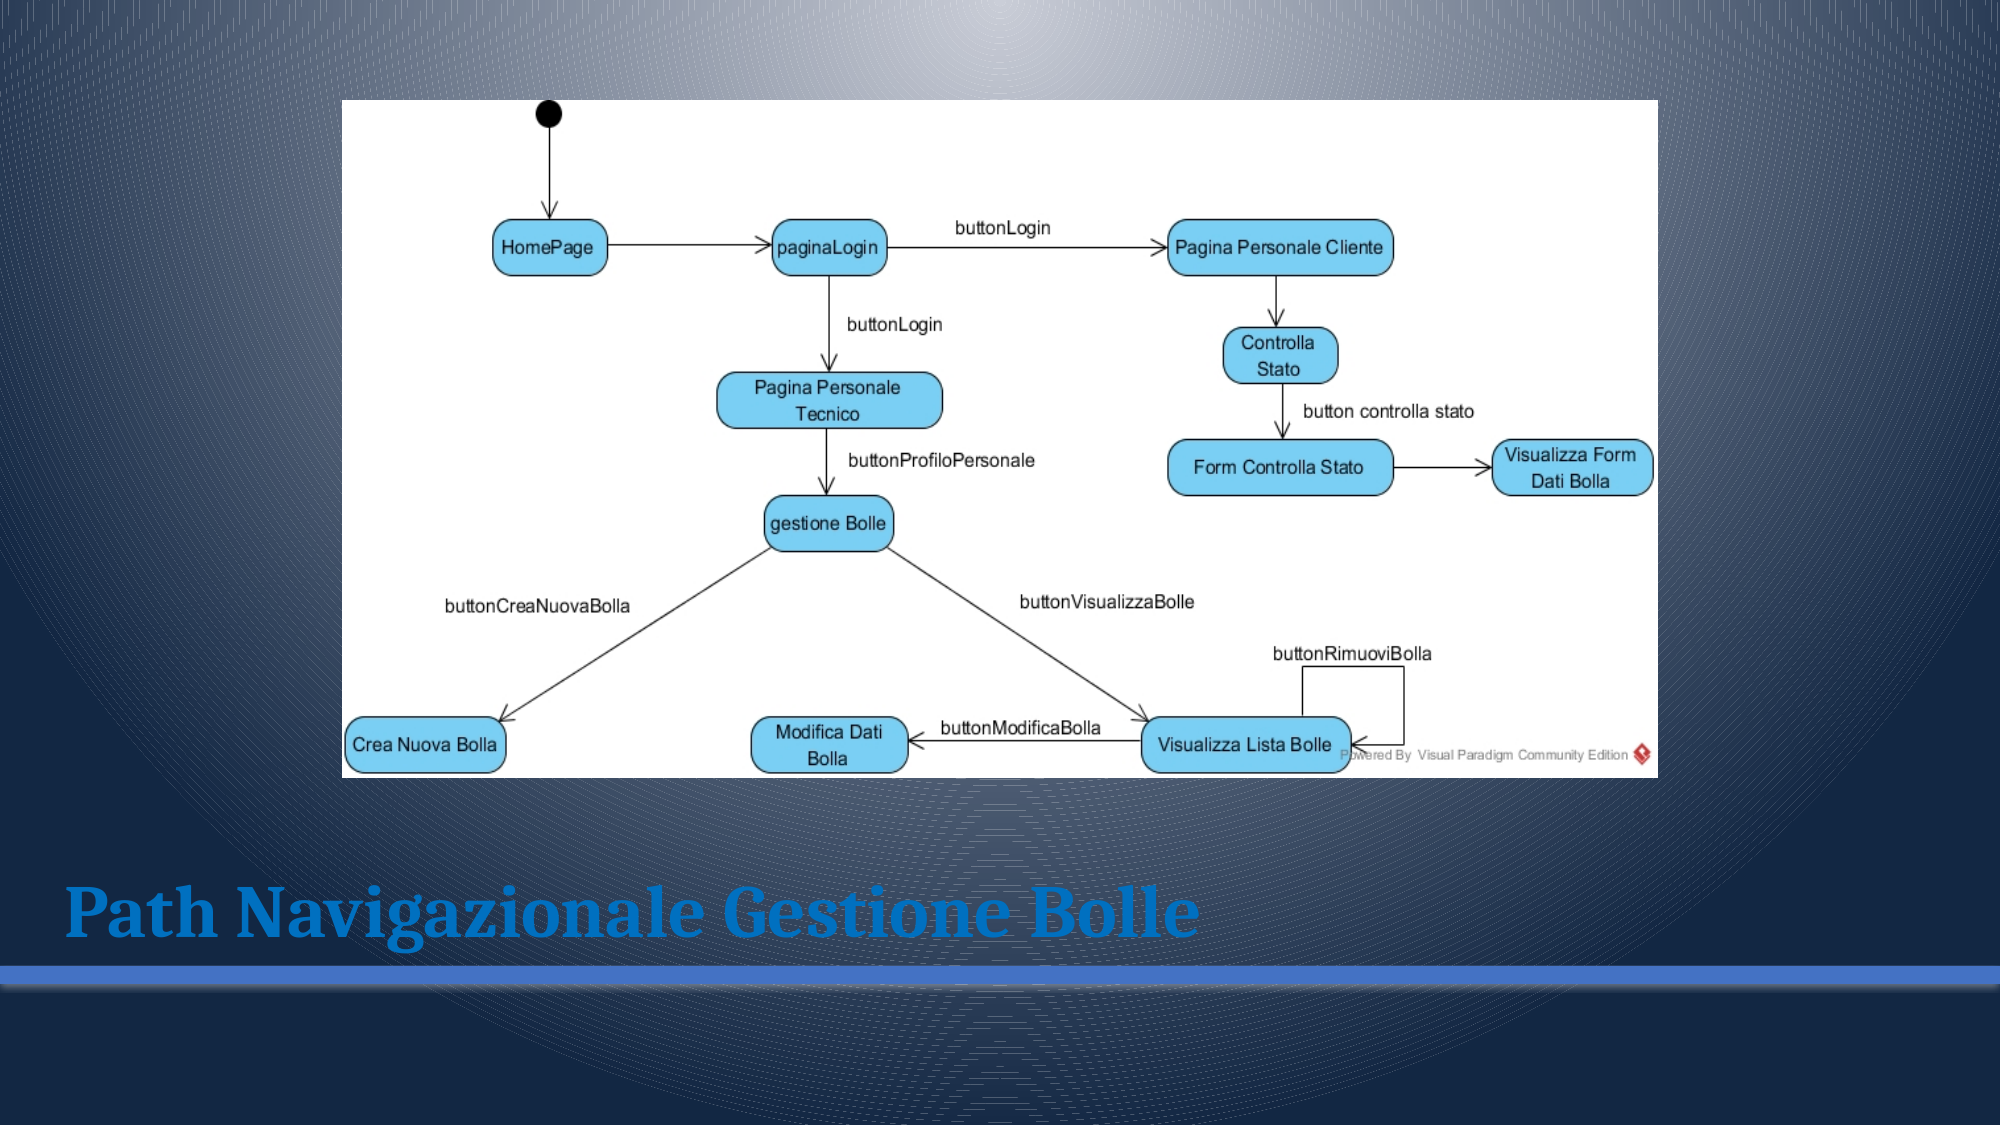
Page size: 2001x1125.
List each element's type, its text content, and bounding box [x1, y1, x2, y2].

text_box Path Navigazionale Gestione Bolle [49, 847, 1582, 1007]
picture [342, 100, 1658, 778]
